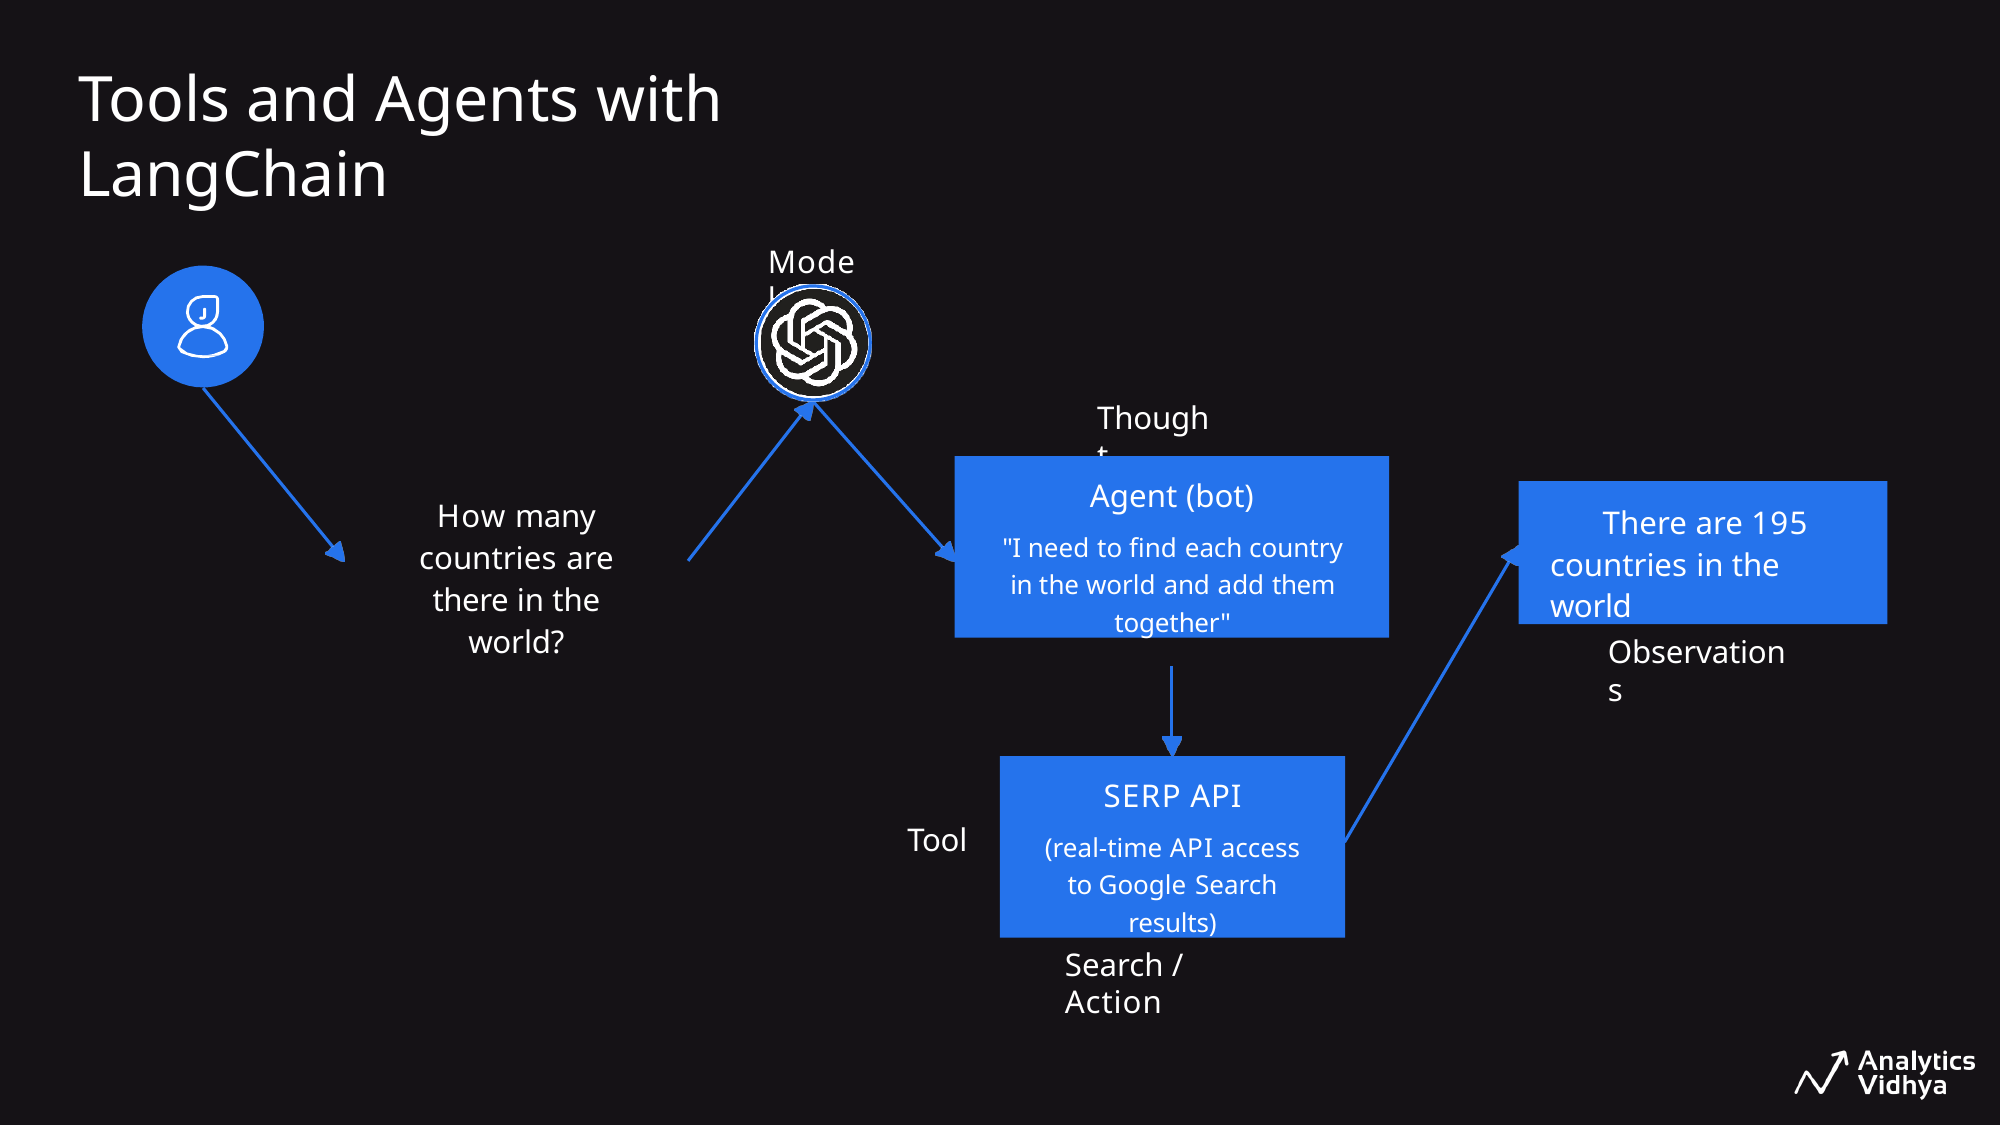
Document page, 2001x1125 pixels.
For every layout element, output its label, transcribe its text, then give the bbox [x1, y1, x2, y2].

text_box Agent (bot) "I need to find each country in the world and add them together" [954, 456, 1390, 638]
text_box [754, 284, 872, 402]
text_box Observations [1605, 630, 1800, 708]
text_box How many countries are there in the world? [380, 490, 652, 660]
text_box Model [765, 239, 859, 282]
picture [1791, 1048, 1977, 1102]
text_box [141, 265, 346, 562]
text_box There are 195 countries in the world [1518, 481, 1888, 625]
text_box Thought [1094, 395, 1218, 456]
text_box Search / Action [1062, 942, 1281, 1021]
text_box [1162, 666, 1182, 756]
text_box Tool [905, 817, 970, 858]
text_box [686, 398, 956, 563]
title Tools and Agents with LangChain [76, 57, 1018, 248]
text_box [1342, 544, 1520, 845]
text_box SERP API (real-time API access to Google Search results) [999, 756, 1346, 938]
